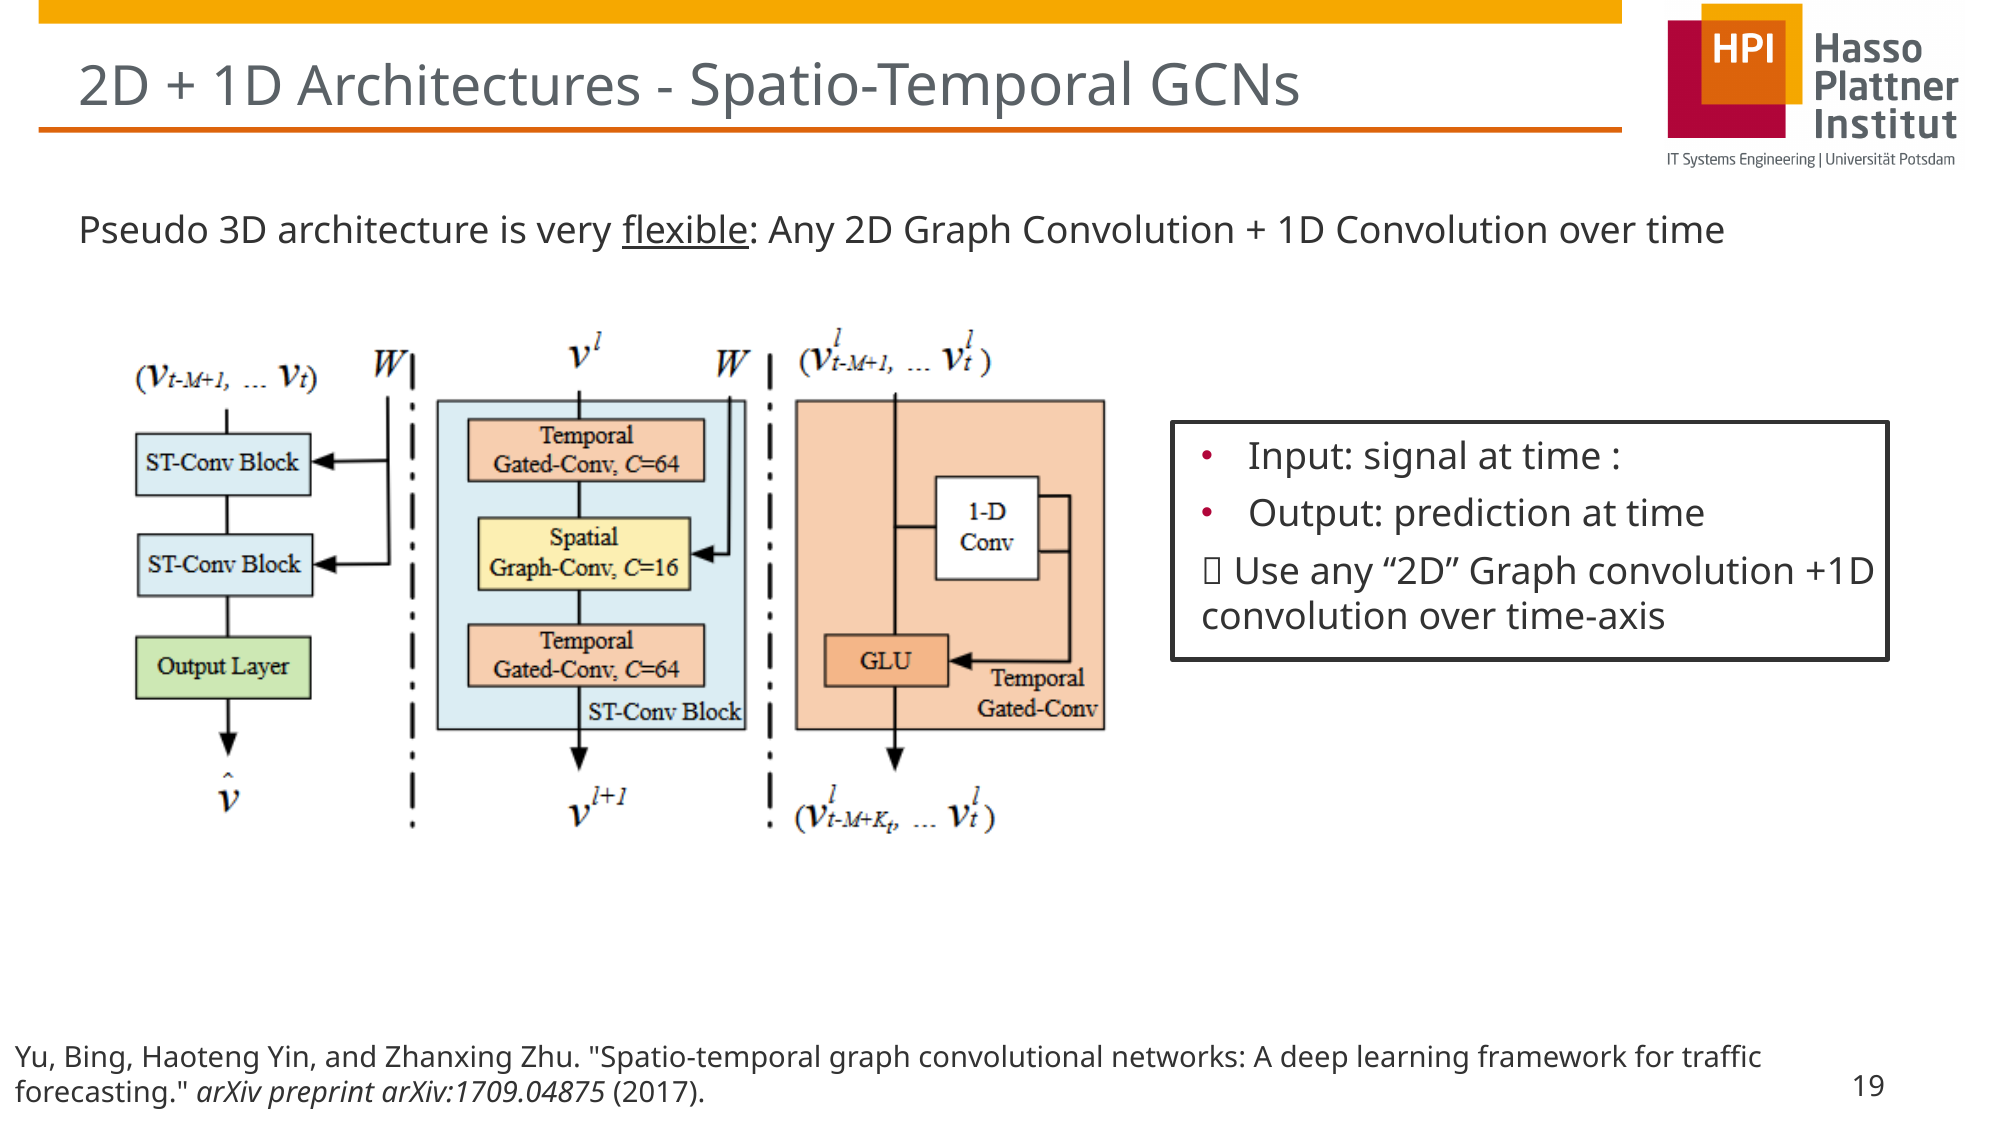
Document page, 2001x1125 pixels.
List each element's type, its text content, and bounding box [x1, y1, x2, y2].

text_box [1170, 420, 1889, 662]
text_box Pseudo 3D architecture is very flexible: Any 2D Graph Convolution + 1D Convolution over time [78, 148, 1982, 270]
picture [78, 252, 1146, 873]
text_box Yu, Bing, Haoteng Yin, and Zhanxing Zhu. "Spatio-temporal graph convolutional networks: A deep learning framework for traffic forecasting." arXiv preprint arXiv:1709.04875 (2017). [0, 1030, 1869, 1116]
picture [1664, 0, 1965, 148]
title 2D + 1D Architectures - Spatio-Temporal GCNs [78, 23, 1583, 119]
slide_number 19 [1869, 1064, 1961, 1107]
